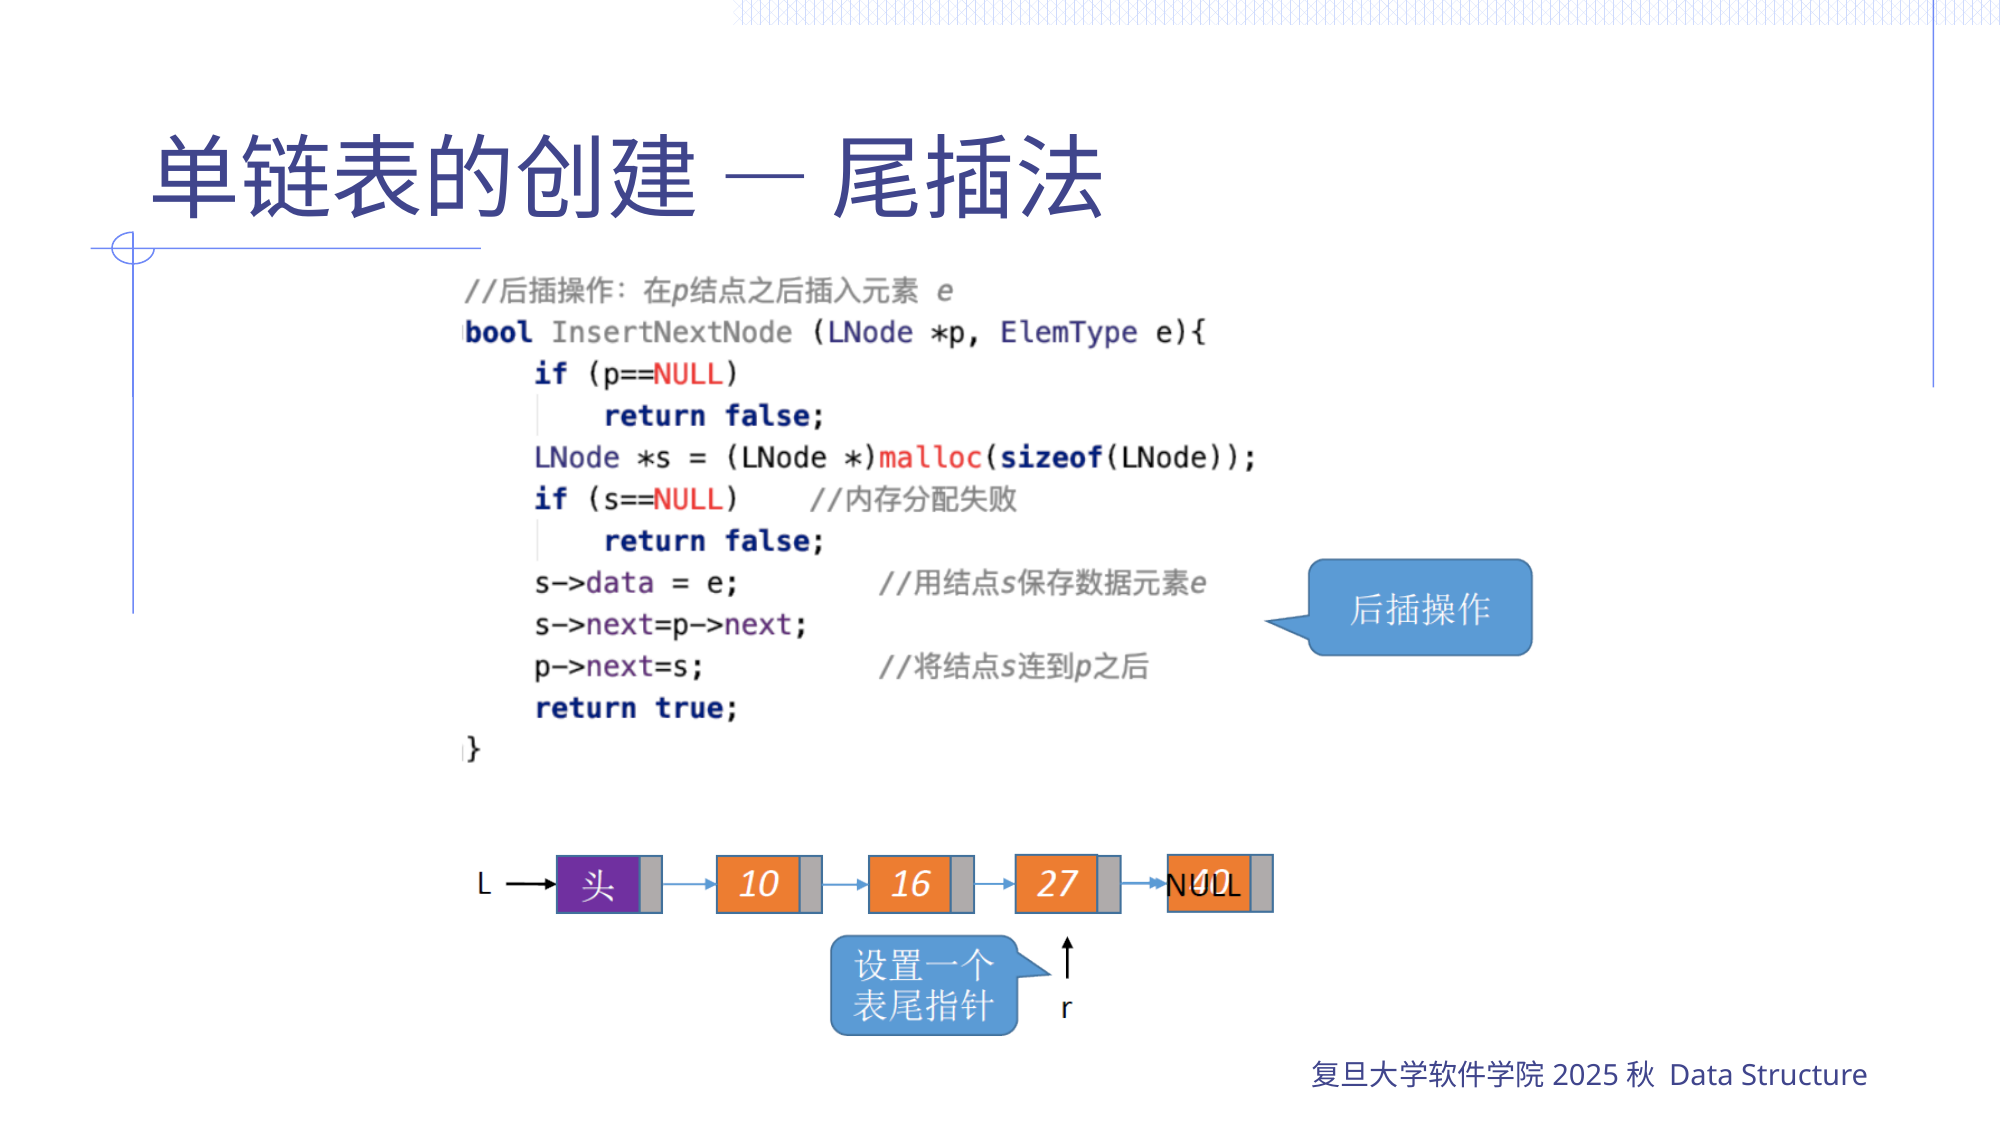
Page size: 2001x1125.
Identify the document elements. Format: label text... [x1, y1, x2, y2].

title 单链表的创建 — 尾插法 [133, 50, 1834, 238]
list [398, 237, 1669, 1063]
